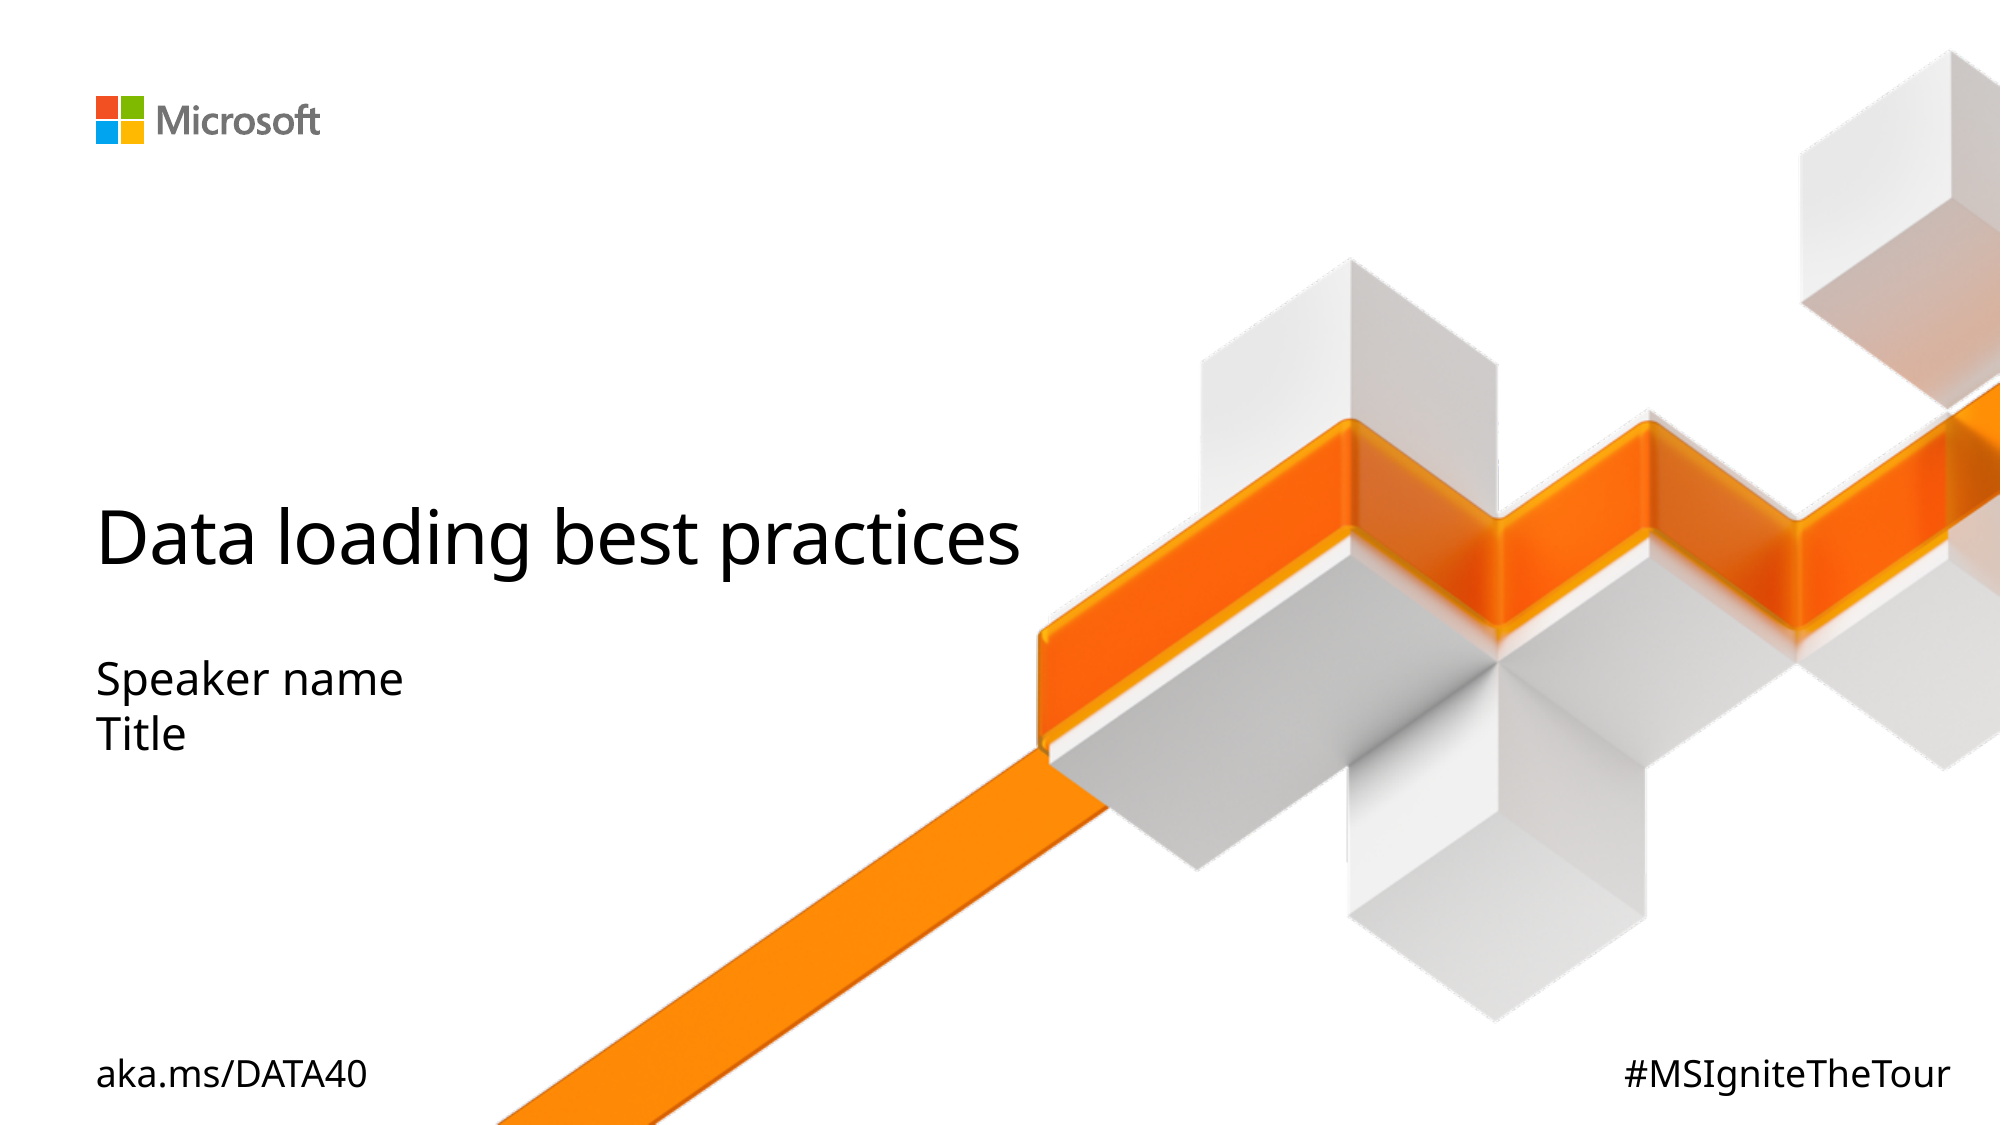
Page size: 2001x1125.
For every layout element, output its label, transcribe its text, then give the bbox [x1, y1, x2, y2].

list Speaker name Title [95, 650, 1000, 762]
picture [476, 0, 2000, 1125]
title Data loading best practices [95, 488, 1054, 580]
